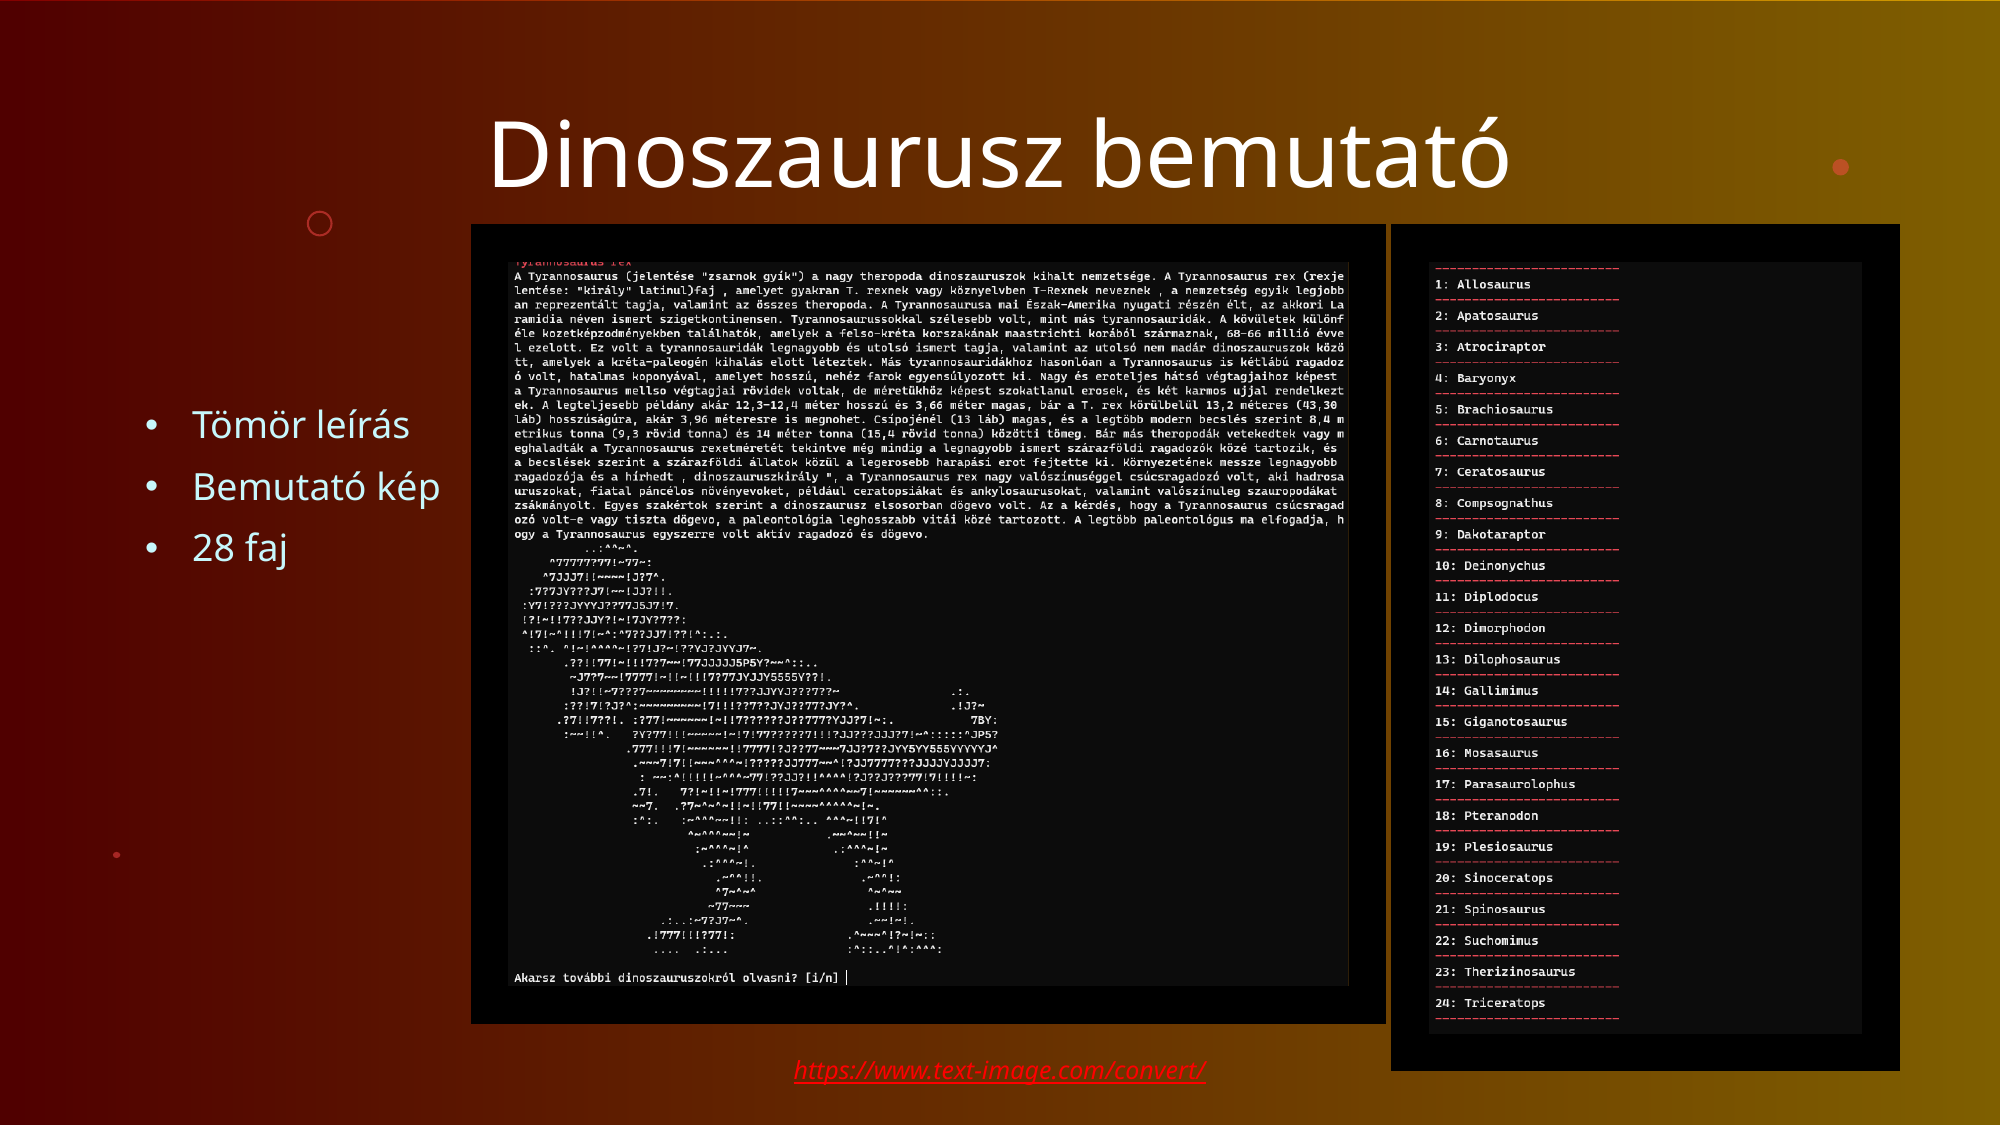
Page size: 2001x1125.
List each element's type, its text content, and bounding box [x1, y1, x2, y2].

list https://www.text-image.com/convert/ [137, 1040, 1863, 1125]
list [1428, 261, 1863, 1034]
list Tömör leírás Bemutató kép 28 faj [130, 399, 471, 850]
title Dinoszaurusz bemutató [137, 49, 1863, 267]
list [507, 261, 1349, 987]
